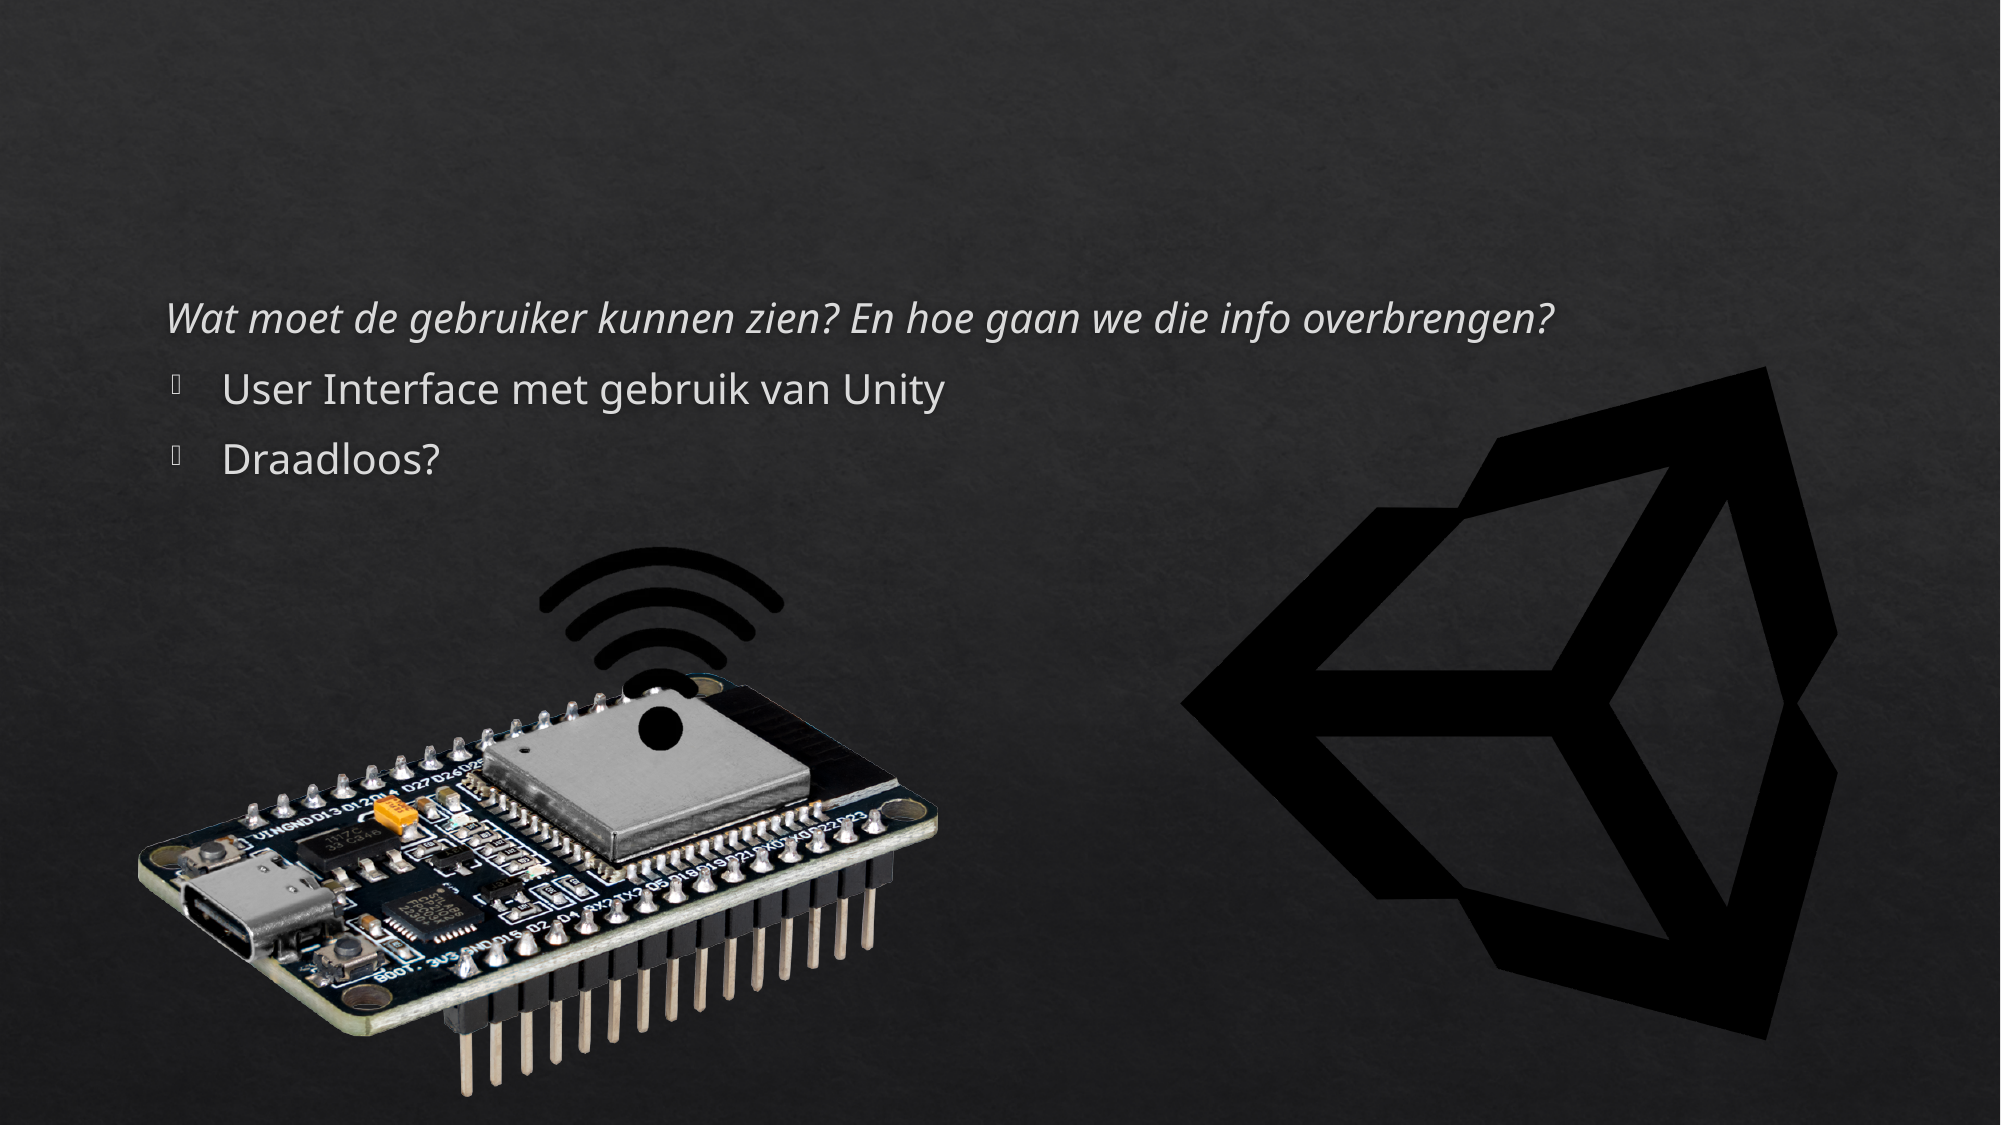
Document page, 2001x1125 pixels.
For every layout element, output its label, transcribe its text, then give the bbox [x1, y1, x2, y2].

list Wat moet de gebruiker kunnen zien? En hoe gaan we die info overbrengen? User Interface met gebruik van Unity Draadloos? [149, 284, 1849, 950]
picture [1179, 366, 1838, 1043]
picture [138, 543, 938, 1097]
